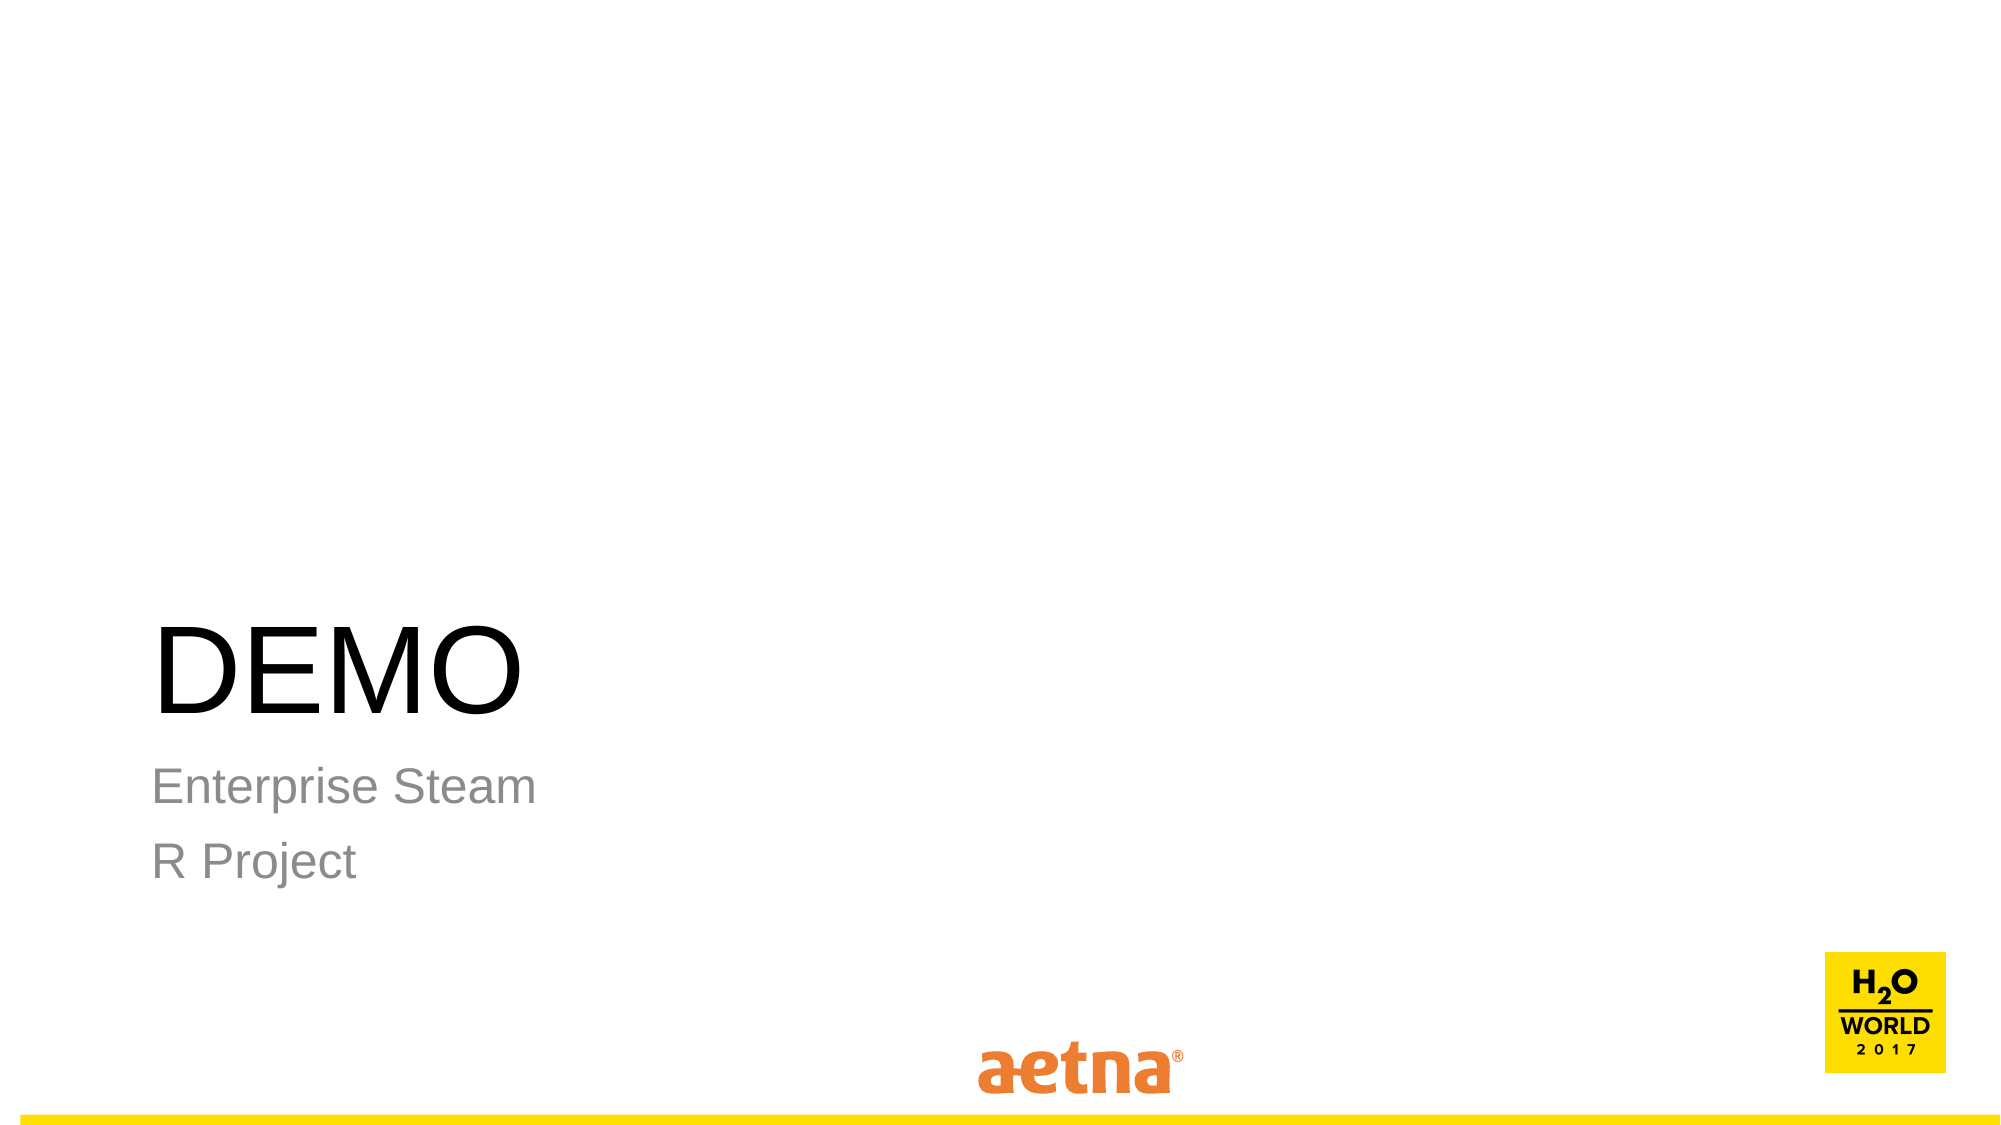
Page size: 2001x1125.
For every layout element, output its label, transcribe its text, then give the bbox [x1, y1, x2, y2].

picture [1825, 952, 1946, 1073]
title DEMO [136, 280, 1862, 749]
list Enterprise Steam R Project [136, 752, 1862, 999]
